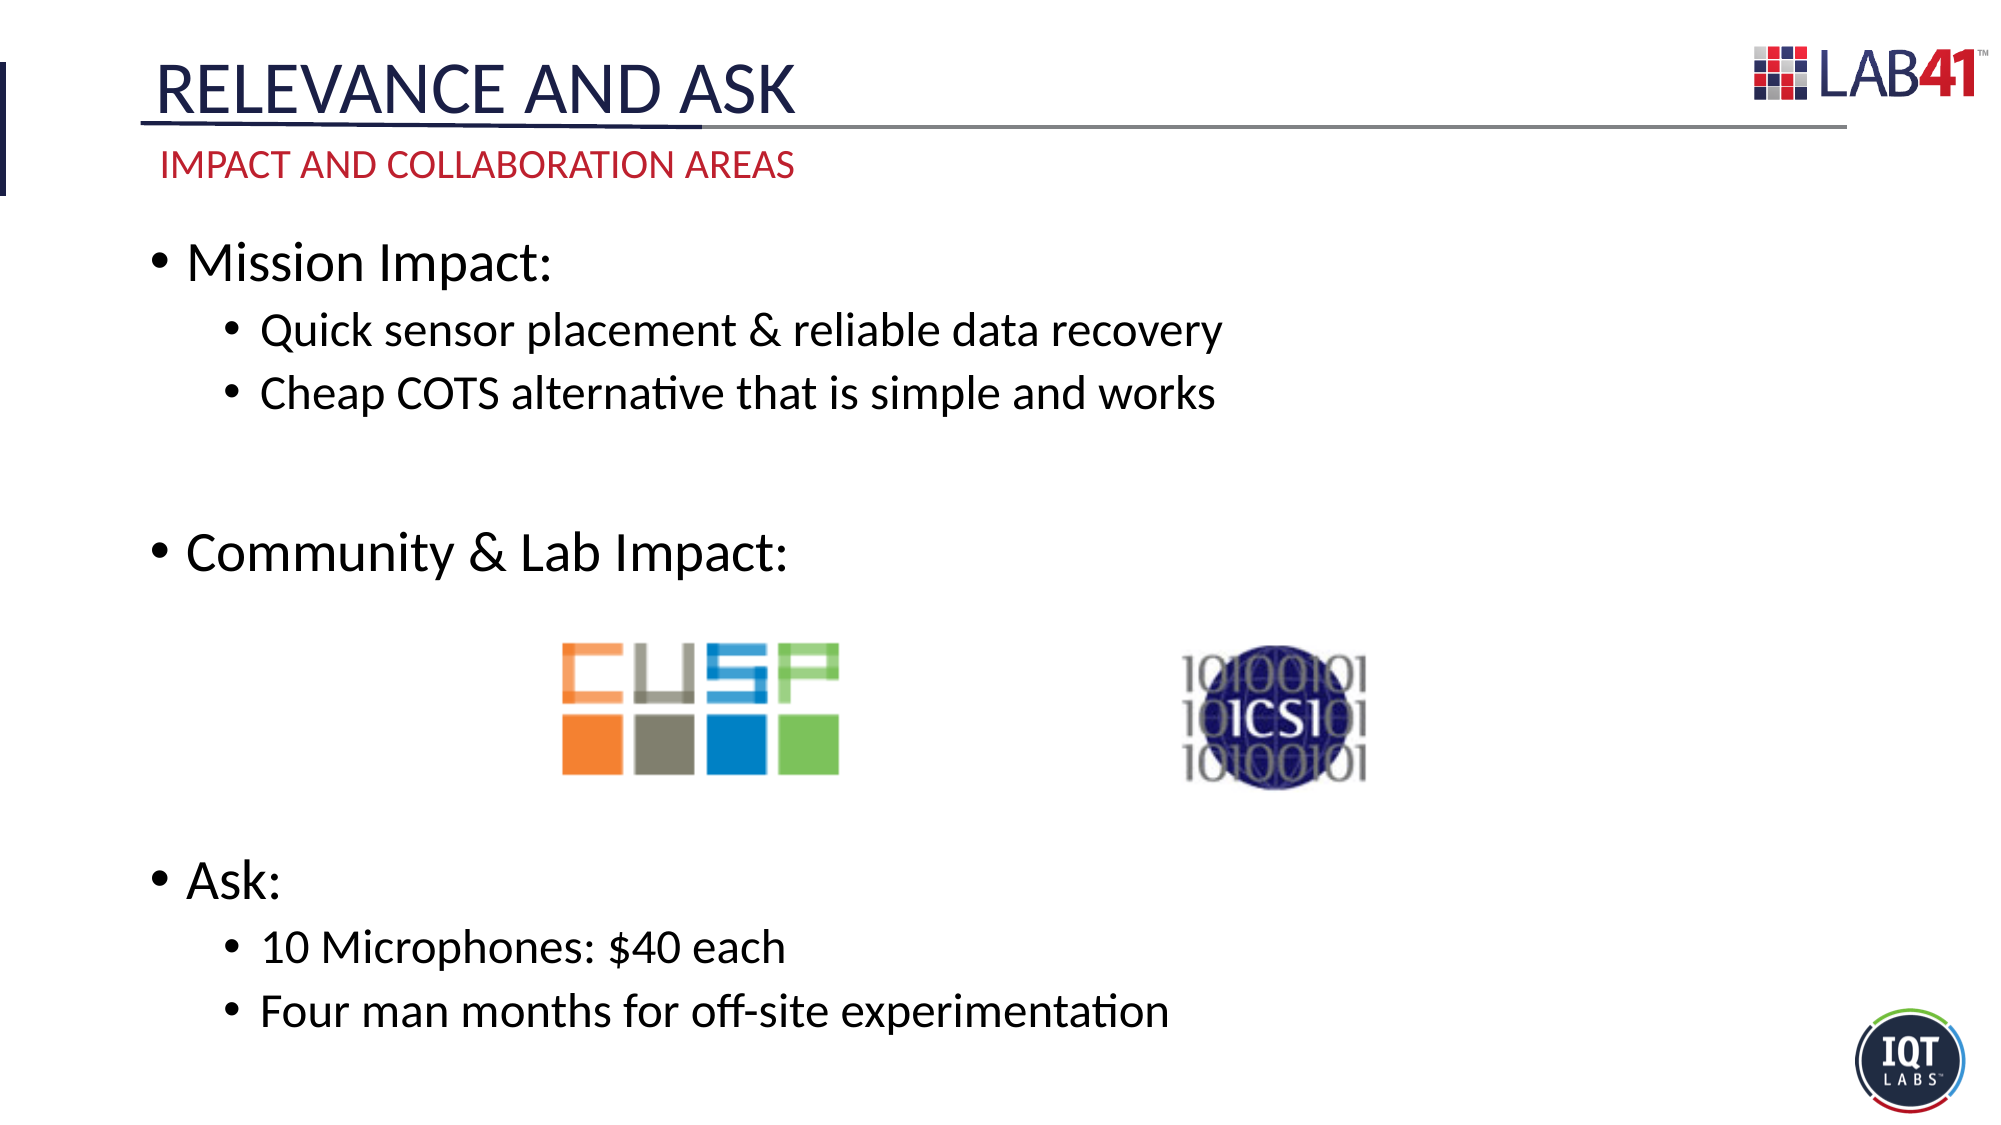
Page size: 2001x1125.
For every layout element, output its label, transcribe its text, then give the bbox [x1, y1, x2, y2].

list Mission Impact: Quick sensor placement & reliable data recovery Cheap COTS alternative that is simple and works Community & Lab Impact: Ask: 10 Microphones: $40 each Four man months for off-site experimentation [134, 224, 1860, 1048]
picture [1168, 642, 1387, 797]
text_box RELEVANCE AND ASK [977, 129, 1467, 136]
picture [1747, 41, 2000, 107]
text_box RELEVANCE AND ASK [140, 128, 702, 136]
text_box IMPACT AND COLLABORATION AREAS [144, 129, 977, 194]
picture [1855, 1008, 1966, 1114]
text_box RELEVANCE AND ASK [140, 30, 1467, 125]
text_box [140, 123, 702, 128]
picture [540, 627, 854, 790]
